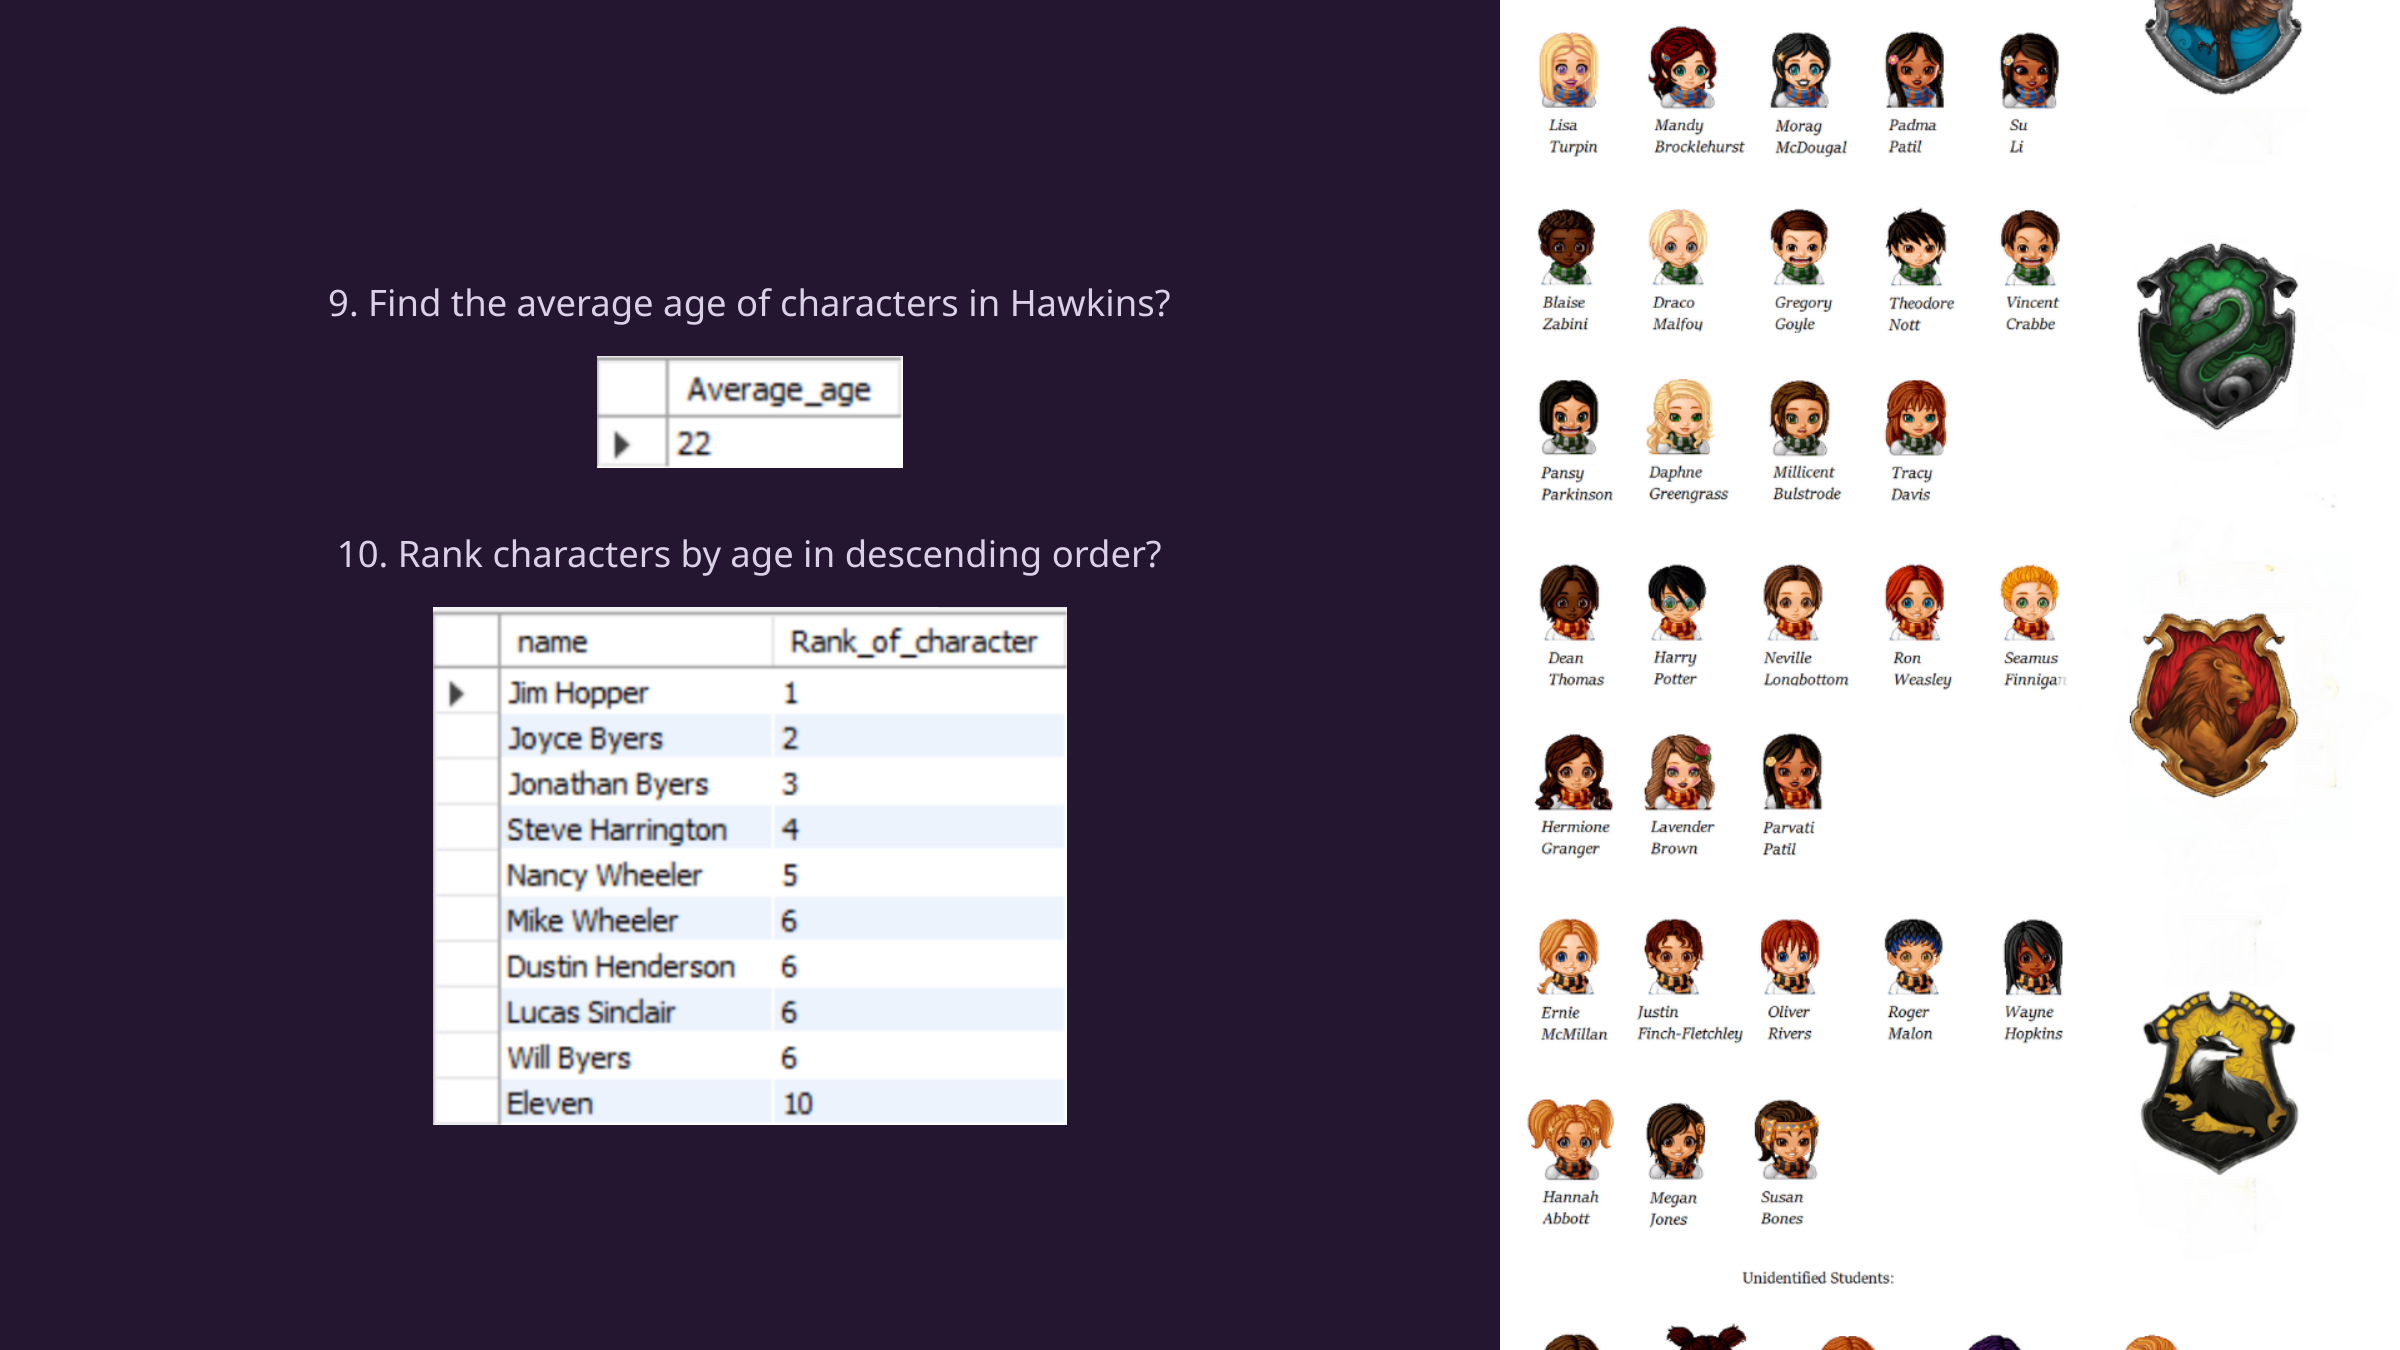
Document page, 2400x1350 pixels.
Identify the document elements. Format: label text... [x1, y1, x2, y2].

text_box [0, 0, 1499, 1350]
picture [597, 356, 903, 468]
text_box 9. Find the average age of characters in Hawkins? [136, 257, 1364, 316]
picture [1499, 0, 2400, 1350]
picture [433, 607, 1067, 1126]
text_box 10. Rank characters by age in descending order? [136, 508, 1364, 567]
